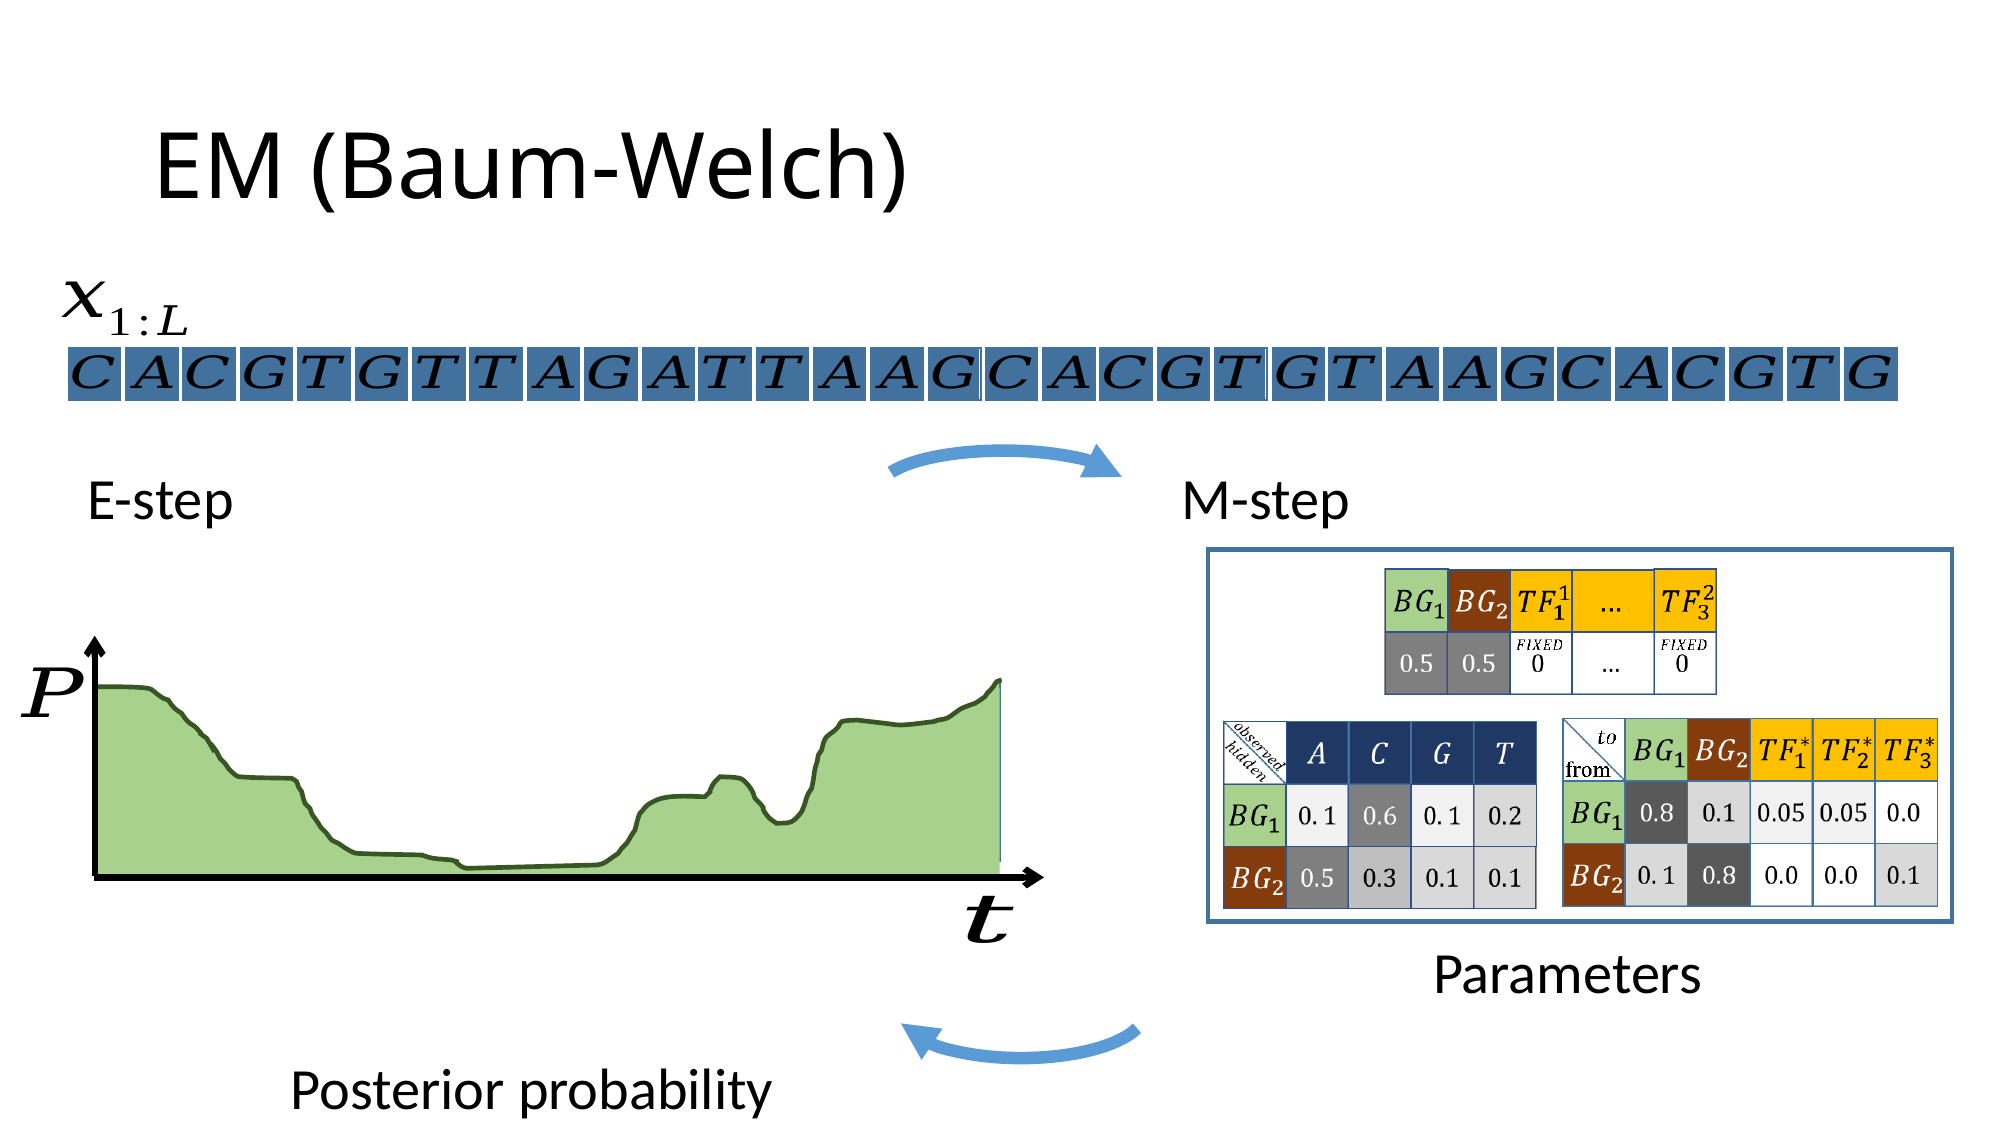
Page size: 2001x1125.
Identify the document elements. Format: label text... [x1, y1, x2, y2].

text_box M-step [1166, 454, 1365, 539]
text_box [1207, 549, 1952, 1014]
text_box [890, 450, 1122, 488]
text_box E-step [72, 454, 249, 539]
text_box [900, 1012, 1138, 1059]
text_box [98, 686, 1001, 874]
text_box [69, 349, 1896, 399]
text_box [98, 679, 1002, 870]
title EM (Baum-Welch) [137, 59, 1863, 278]
